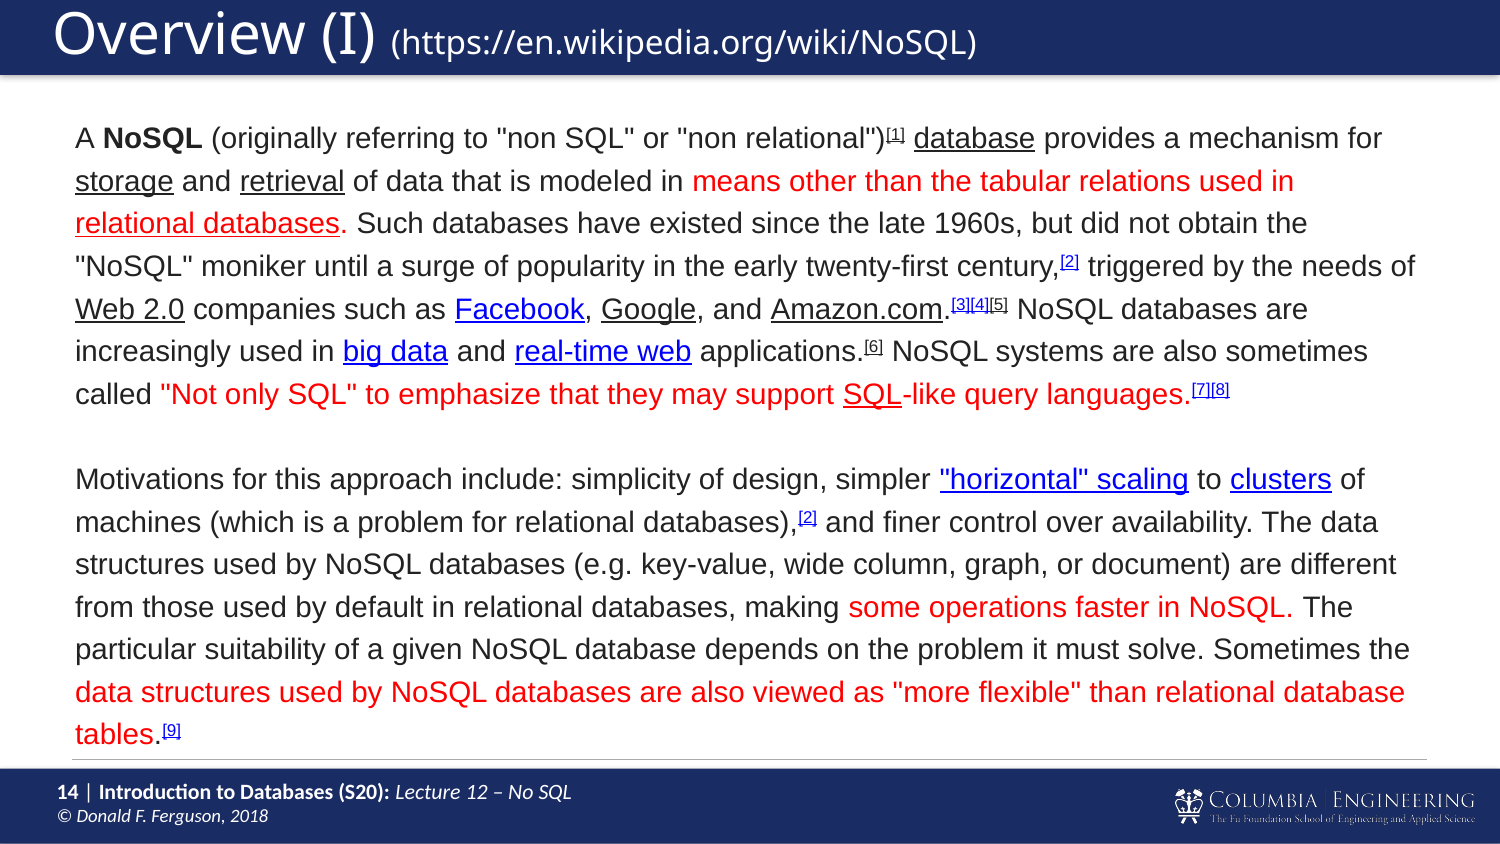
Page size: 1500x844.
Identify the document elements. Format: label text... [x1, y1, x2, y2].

list A NoSQL (originally referring to "non SQL" or "non relational")[1] database provides a mechanism for storage and retrieval of data that is modeled in means other than the tabular relations used in relational databases. Such databases have existed since the late 1960s, but did not obtain the "NoSQL" moniker until a surge of popularity in the early twenty-first century,[2] triggered by the needs of Web 2.0 companies such as Facebook, Google, and Amazon.com.[3][4][5] NoSQL databases are increasingly used in big data and real-time web applications.[6] NoSQL systems are also sometimes called "Not only SQL" to emphasize that they may support SQL-like query languages.[7][8] Motivations for this approach include: simplicity of design, simpler "horizontal" scaling to clusters of machines (which is a problem for relational databases),[2] and finer control over availability. The data structures used by NoSQL databases (e.g. key-value, wide column, graph, or document) are different from those used by default in relational databases, making some operations faster in NoSQL. The particular suitability of a given NoSQL database depends on the problem it must solve. Sometimes the data structures used by NoSQL databases are also viewed as "more flexible" than relational database tables.[9] [75, 112, 1432, 753]
title Overview (I) (https://en.wikipedia.org/wiki/NoSQL) [37, 0, 1396, 61]
